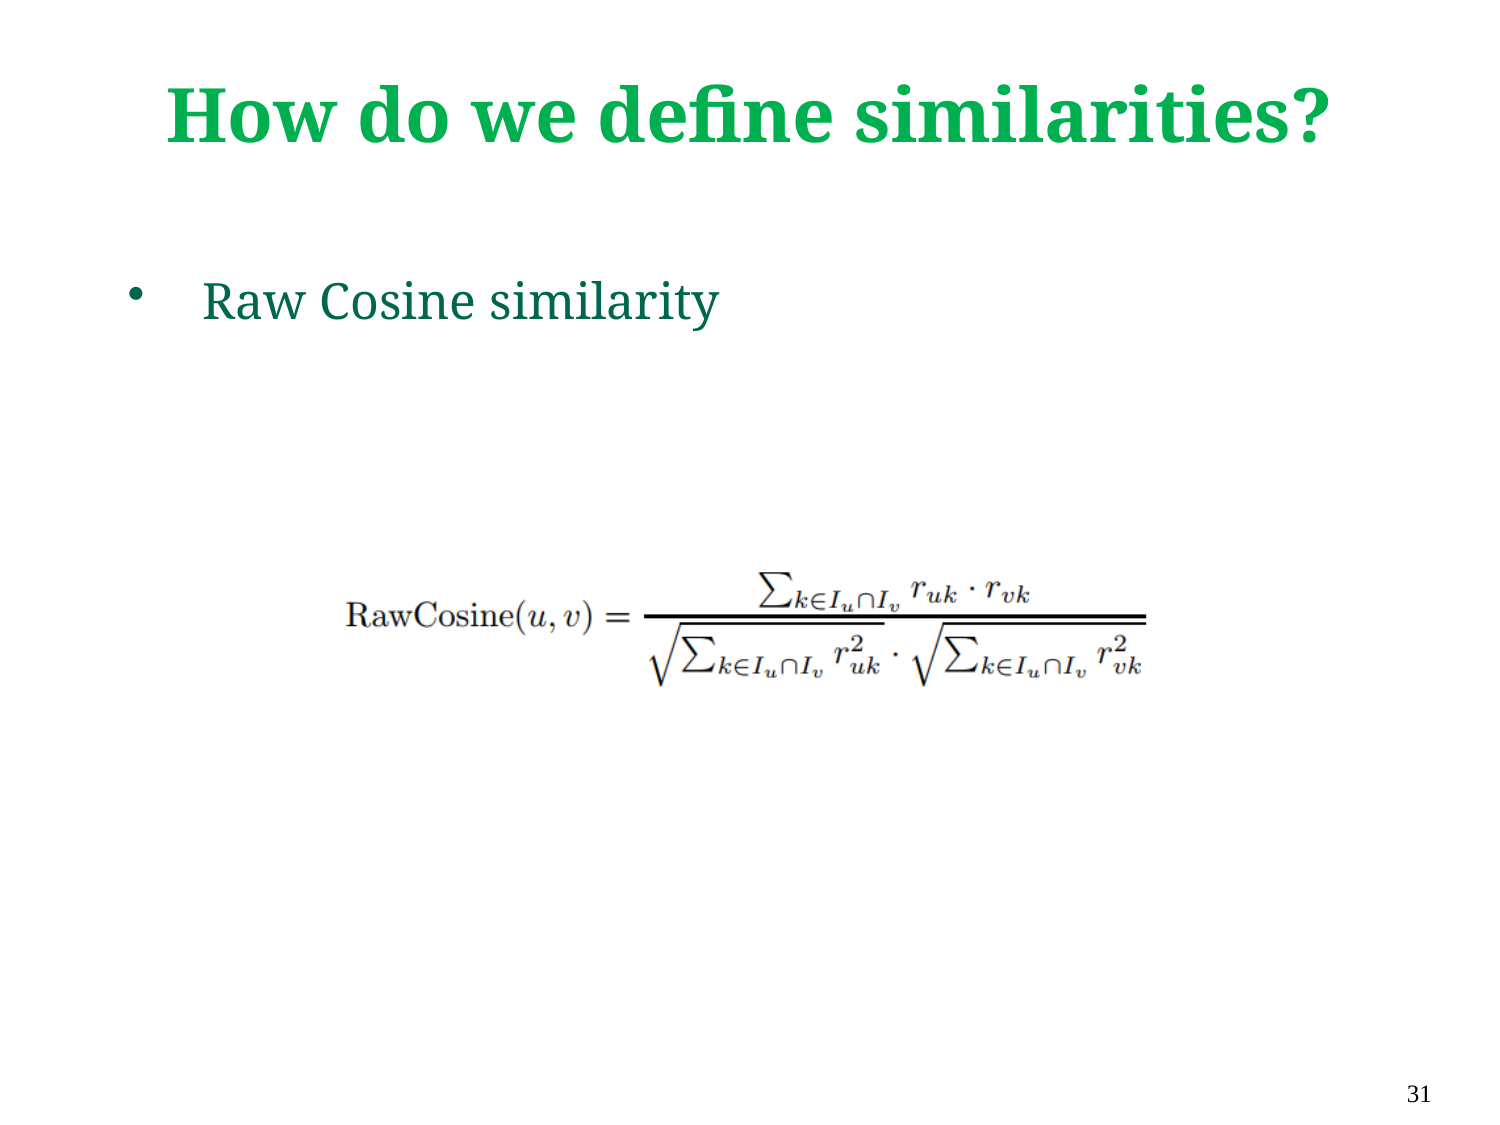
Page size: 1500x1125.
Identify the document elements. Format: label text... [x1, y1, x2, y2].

title How do we define similarities? [112, 37, 1388, 188]
picture [312, 549, 1188, 708]
list Raw Cosine similarity [112, 261, 1388, 409]
slide_number 31 [1096, 1070, 1448, 1118]
